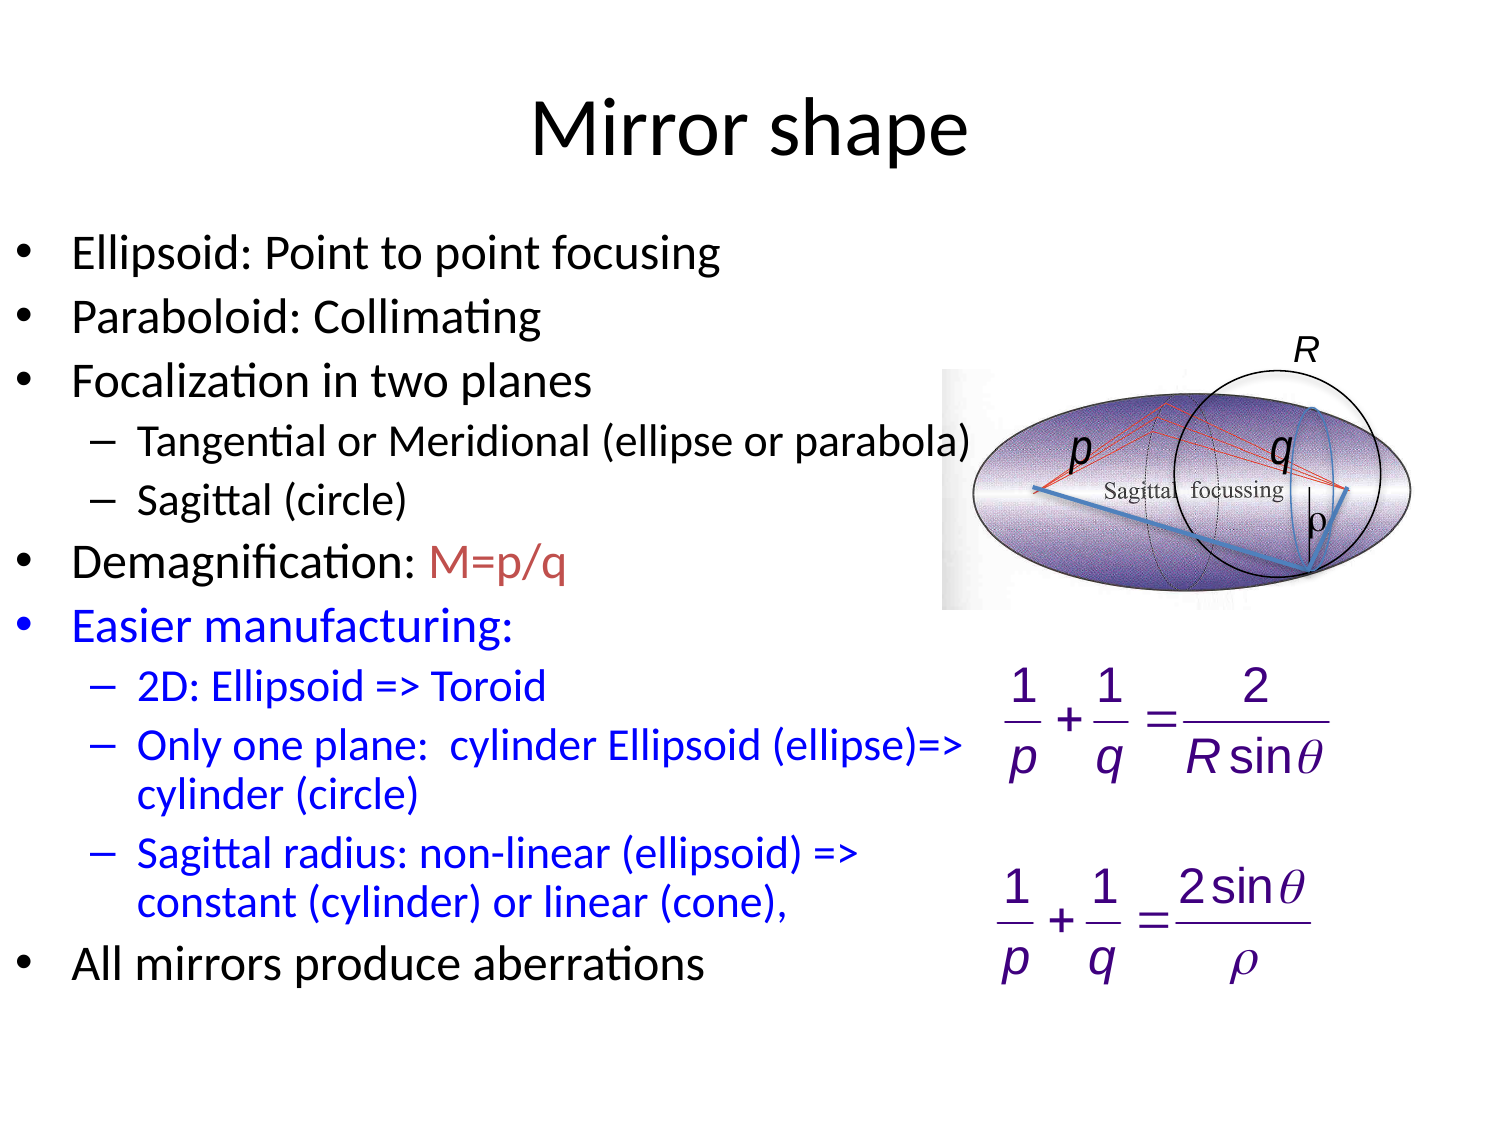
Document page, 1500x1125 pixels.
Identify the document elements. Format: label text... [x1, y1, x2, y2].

list Ellipsoid: Point to point focusing Paraboloid: Collimating Focalization in two planes Tangential or Meridional (ellipse or parabola) Sagittal (circle) Demagnification: M=p/q Easier manufacturing: 2D: Ellipsoid => Toroid Only one plane: cylinder Ellipsoid (ellipse)=> cylinder (circle) Sagittal radius: non-linear (ellipsoid) => constant (cylinder) or linear (cone), All mirrors produce aberrations [0, 218, 1001, 1056]
picture [941, 369, 1448, 610]
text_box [1307, 486, 1348, 571]
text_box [993, 860, 1316, 990]
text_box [1032, 486, 1306, 571]
title Mirror shape [0, 28, 1500, 216]
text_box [1000, 659, 1334, 789]
text_box R [1278, 317, 1336, 368]
